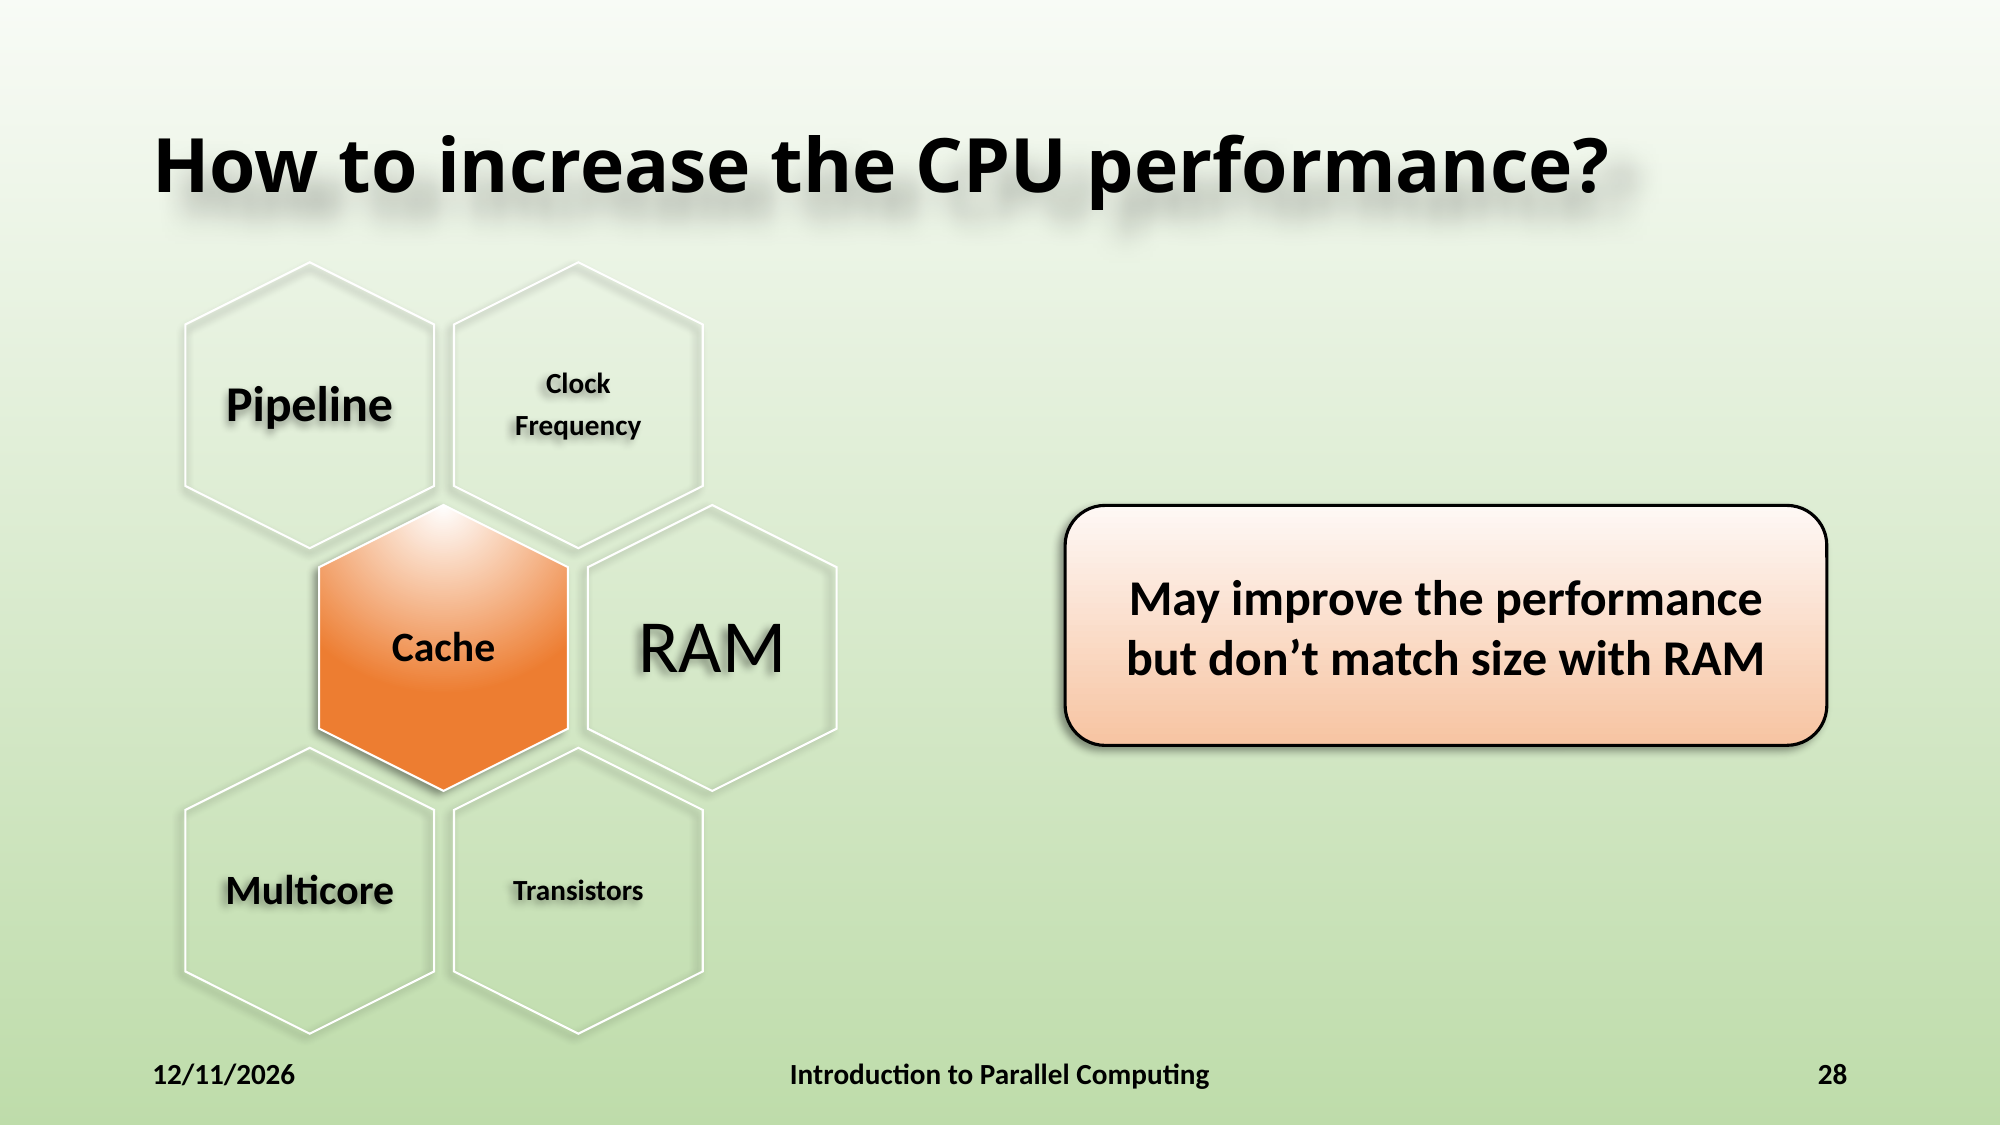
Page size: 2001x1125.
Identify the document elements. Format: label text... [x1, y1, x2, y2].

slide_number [137, 1043, 588, 1103]
slide_number 28 [1412, 1042, 1863, 1103]
text_box May improve the performance but don’t match size with RAM [1064, 504, 1828, 747]
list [0, 253, 1030, 1043]
footer Introduction to Parallel Computing [662, 1042, 1338, 1103]
title How to increase the CPU performance? [137, 59, 1863, 278]
